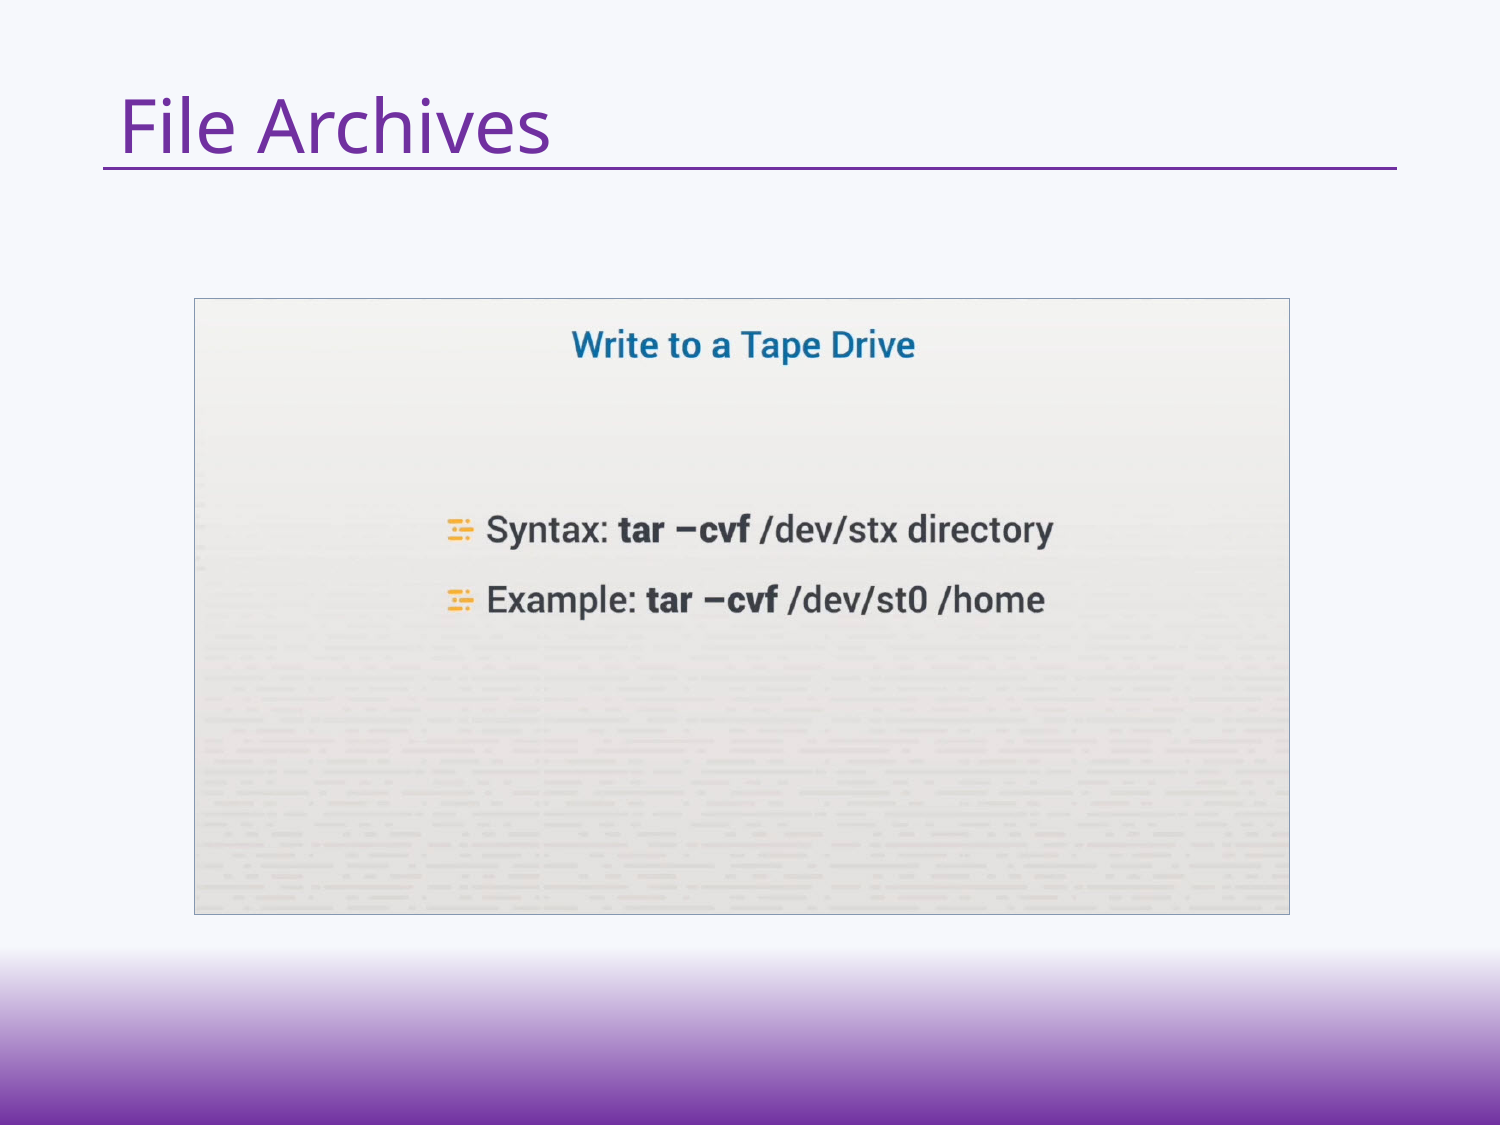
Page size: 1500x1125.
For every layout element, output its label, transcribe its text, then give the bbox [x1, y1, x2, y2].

picture [194, 298, 1290, 915]
title File Archives [103, 49, 1397, 210]
